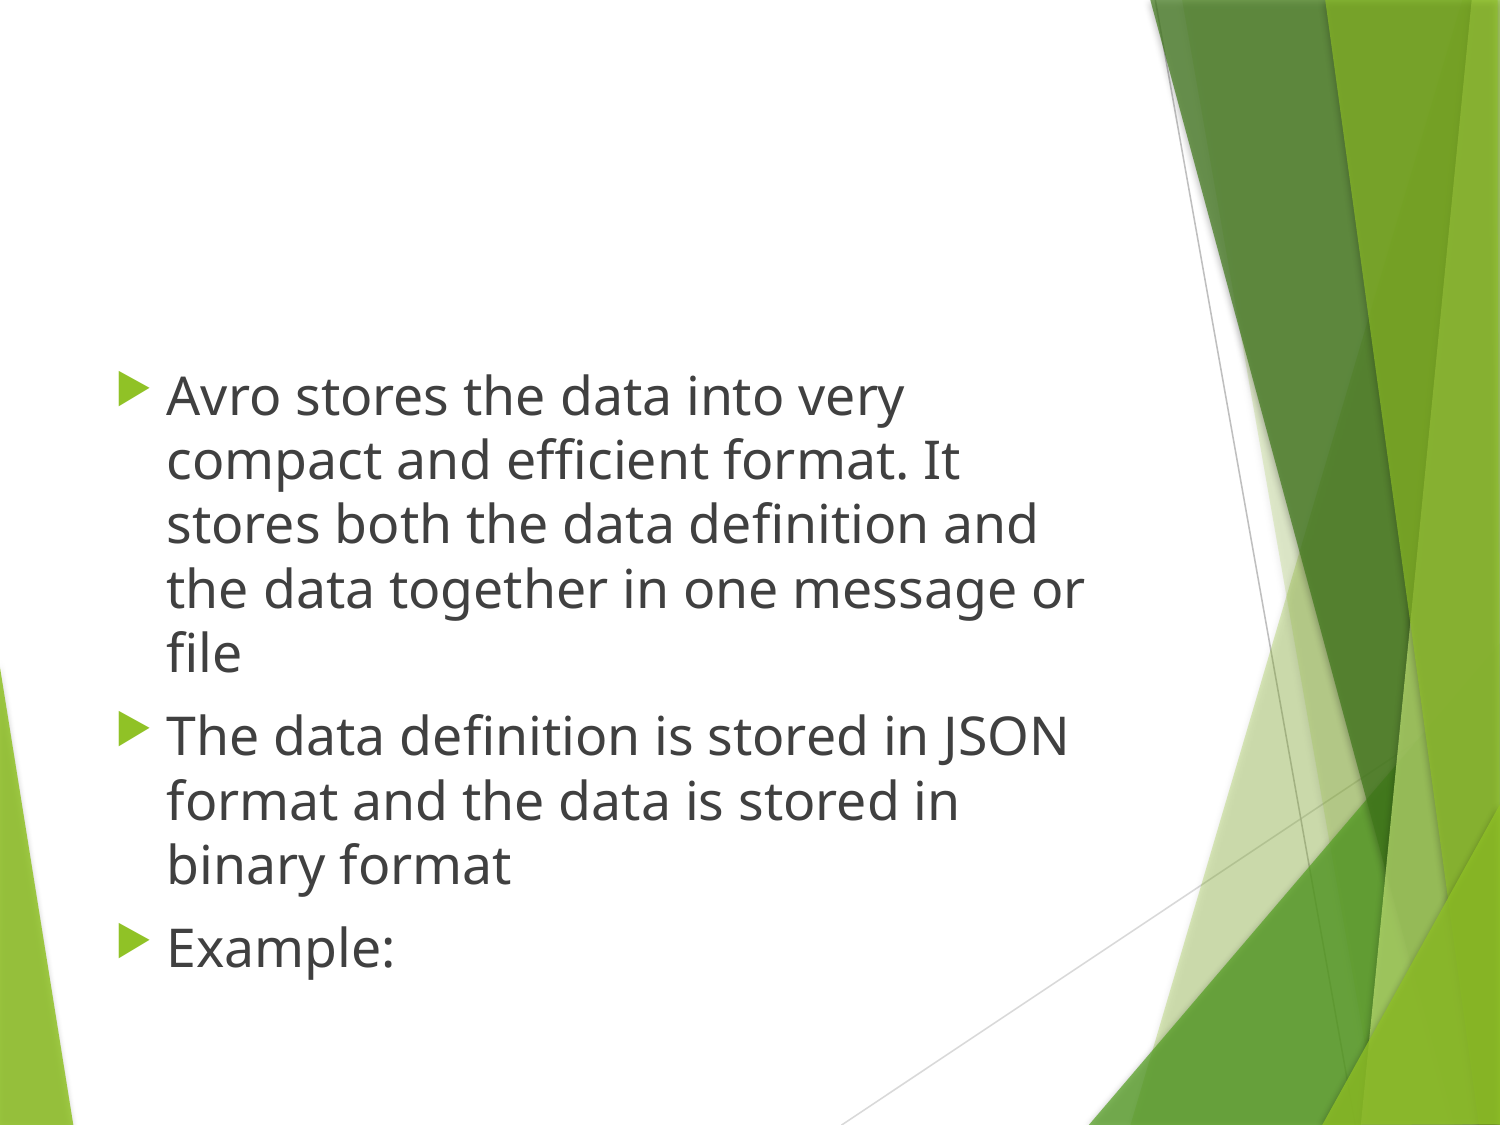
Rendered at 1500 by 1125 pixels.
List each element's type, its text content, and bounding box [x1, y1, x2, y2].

list Avro stores the data into very compact and efficient format. It stores both the data definition and the data together in one message or file The data definition is stored in JSON format and the data is stored in binary format Example: [99, 354, 1142, 992]
